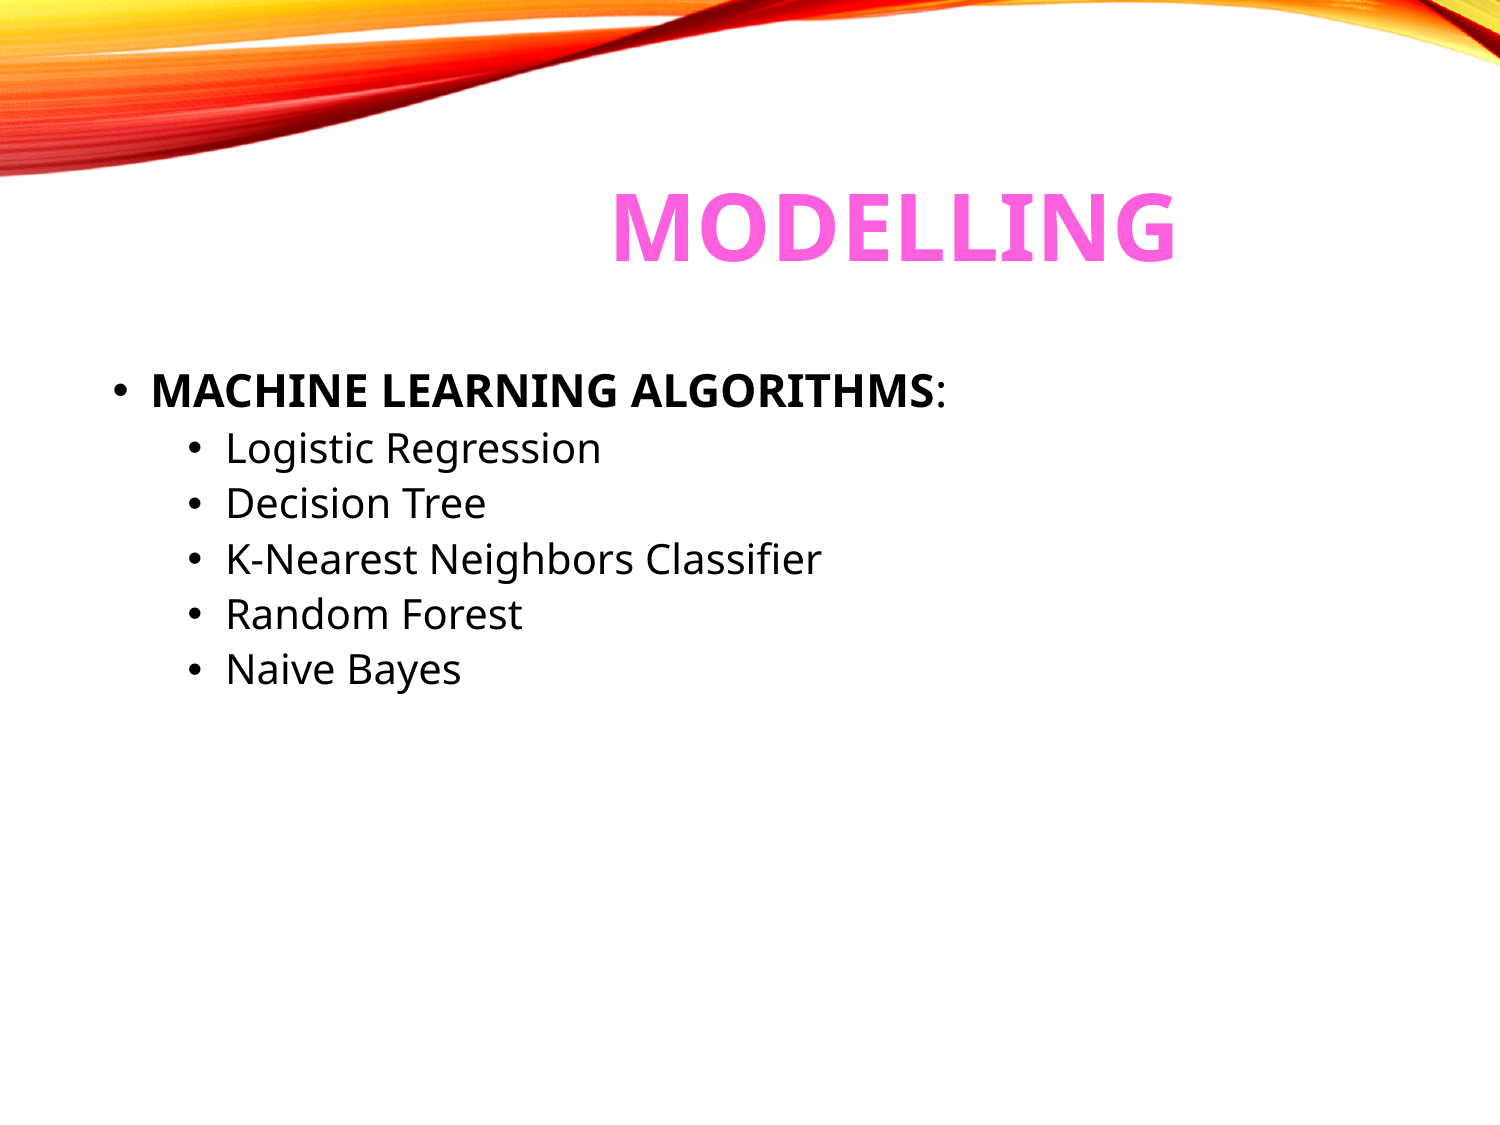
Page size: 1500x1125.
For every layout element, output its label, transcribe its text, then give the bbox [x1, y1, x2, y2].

list MACHINE LEARNING ALGORITHMS: Logistic Regression Decision Tree K-Nearest Neighbors Classifier Random Forest Naive Bayes [97, 360, 1403, 1028]
title MODELLING [386, 125, 1403, 338]
picture [0, 0, 1500, 178]
